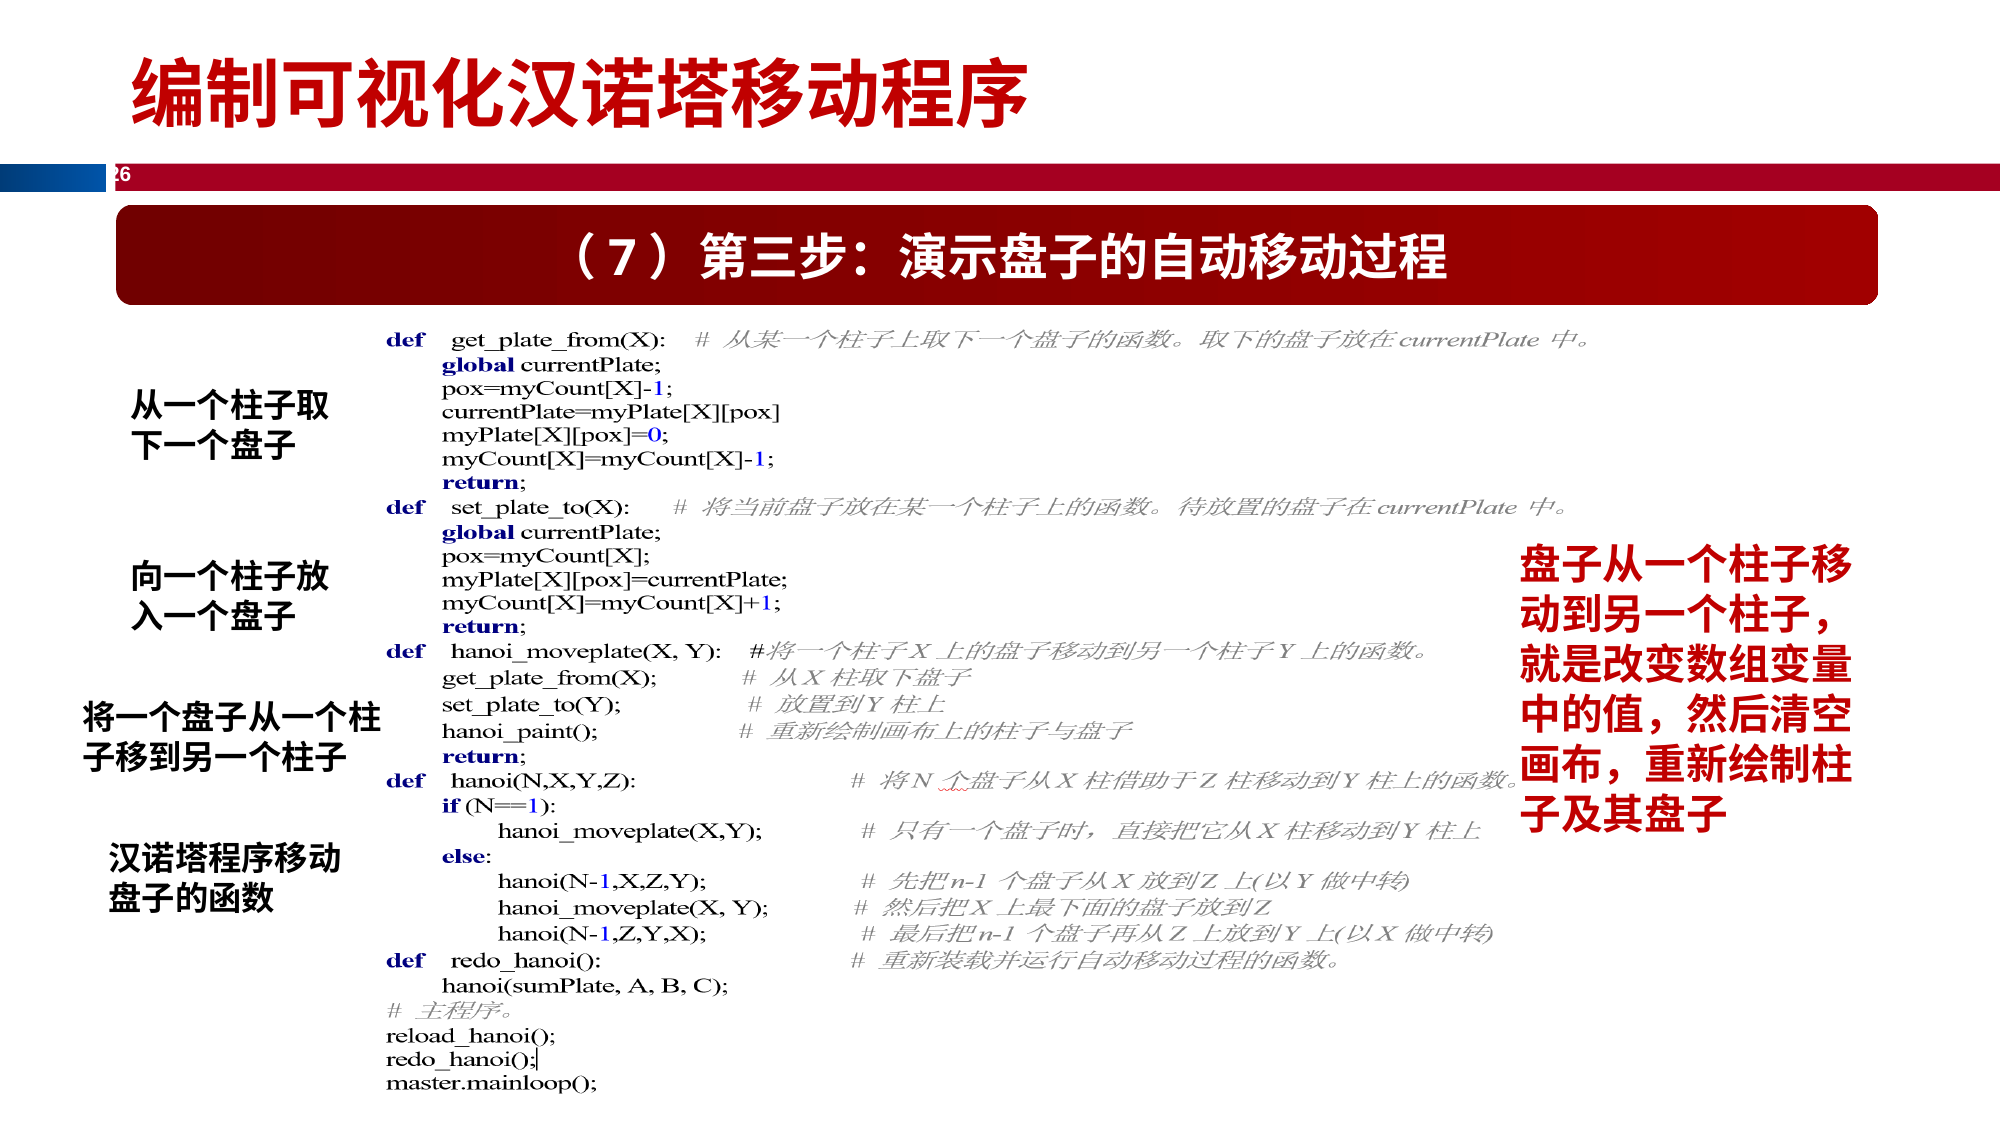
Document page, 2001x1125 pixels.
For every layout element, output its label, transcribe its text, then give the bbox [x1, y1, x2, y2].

text_box 将一个盘子从一个柱子移到另一个柱子 [67, 689, 373, 784]
text_box 汉诺塔程序移动盘子的函数 [93, 830, 373, 925]
picture [373, 318, 1610, 1096]
text_box 从一个柱子取下一个盘子 [115, 376, 358, 472]
text_box 编制可视化汉诺塔移动程序 [116, 29, 1867, 155]
text_box （7）第三步：演示盘子的自动移动过程 [114, 203, 1880, 307]
text_box 盘子从一个柱子移动到另一个柱子，就是改变数组变量中的值，然后清空画布，重新绘制柱子及其盘子 [1610, 530, 1879, 845]
text_box 向一个柱子放入一个盘子 [115, 548, 358, 643]
